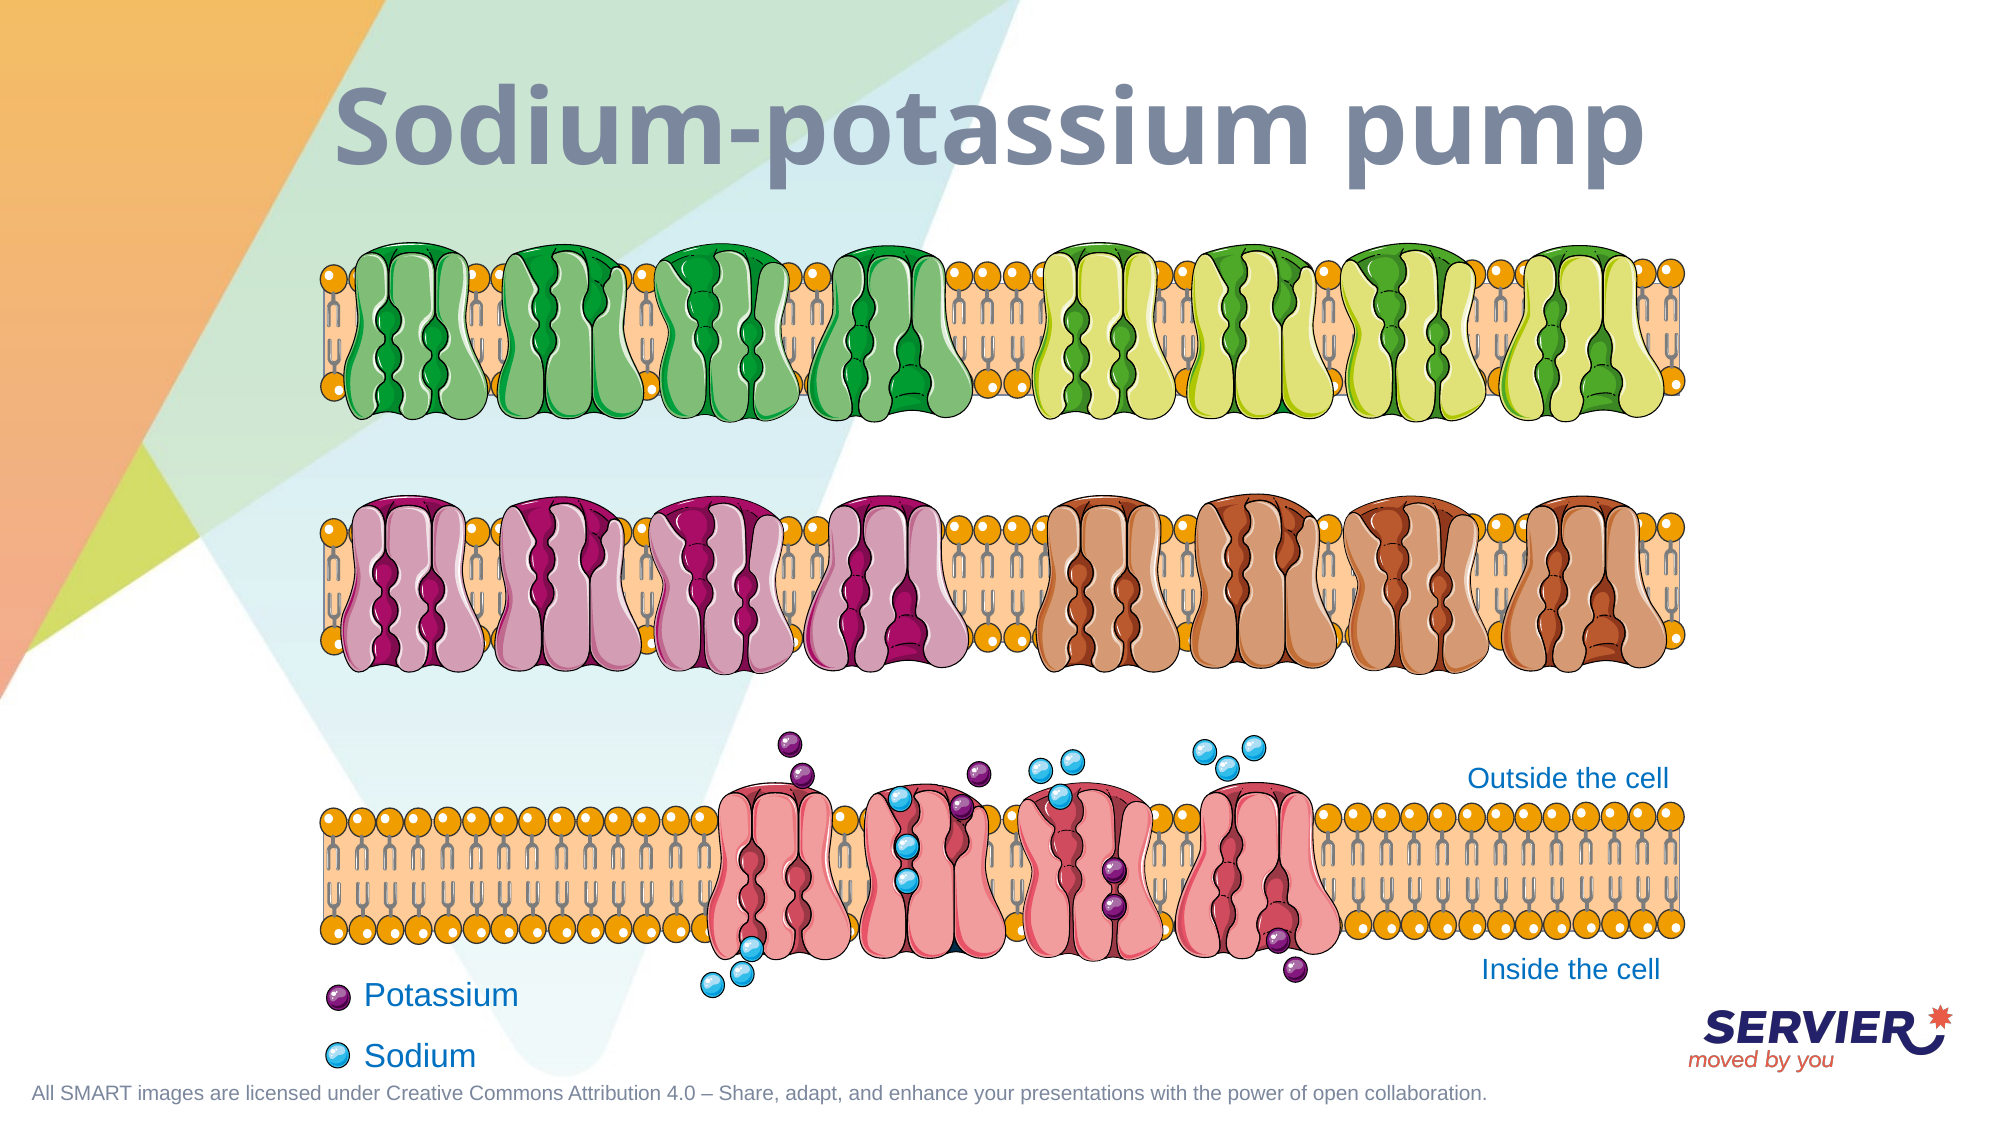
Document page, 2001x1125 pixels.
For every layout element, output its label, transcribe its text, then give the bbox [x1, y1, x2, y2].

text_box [974, 512, 1025, 656]
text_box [1048, 783, 1073, 810]
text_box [1343, 492, 1490, 675]
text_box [496, 241, 644, 430]
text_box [1492, 245, 1667, 424]
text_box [1017, 779, 1164, 962]
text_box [702, 780, 852, 960]
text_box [1266, 927, 1291, 954]
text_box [980, 258, 1021, 402]
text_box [319, 802, 696, 945]
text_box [1674, 512, 1686, 656]
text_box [338, 240, 488, 420]
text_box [700, 972, 725, 998]
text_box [1241, 735, 1267, 762]
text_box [796, 495, 971, 674]
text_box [1060, 749, 1085, 776]
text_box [1192, 739, 1217, 766]
text_box Outside the cell [1452, 752, 1685, 802]
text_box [966, 761, 992, 788]
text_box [1186, 241, 1334, 430]
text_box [777, 731, 802, 758]
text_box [859, 781, 1006, 969]
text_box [320, 512, 330, 656]
text_box Potassium [349, 966, 535, 1021]
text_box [1340, 240, 1487, 423]
text_box Sodium [349, 1027, 492, 1082]
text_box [800, 245, 975, 424]
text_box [895, 868, 920, 894]
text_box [1168, 782, 1343, 961]
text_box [1346, 802, 1685, 945]
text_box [1494, 495, 1669, 674]
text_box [730, 961, 755, 987]
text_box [1189, 491, 1337, 679]
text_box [1030, 493, 1180, 673]
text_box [653, 240, 800, 423]
title Sodium-potassium pump [55, 12, 1927, 232]
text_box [1102, 894, 1127, 920]
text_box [326, 984, 351, 1011]
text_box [1670, 258, 1686, 402]
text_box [1102, 857, 1127, 884]
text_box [494, 494, 642, 682]
picture [0, 0, 2001, 1125]
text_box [739, 936, 764, 962]
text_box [1028, 758, 1053, 784]
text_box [648, 493, 795, 675]
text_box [335, 493, 485, 673]
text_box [320, 258, 333, 402]
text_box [895, 833, 920, 860]
text_box Inside the cell [1466, 953, 1676, 993]
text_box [1026, 240, 1176, 420]
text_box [1215, 755, 1240, 782]
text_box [325, 1042, 350, 1069]
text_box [1283, 956, 1308, 983]
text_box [949, 794, 974, 820]
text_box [888, 786, 913, 812]
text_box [790, 762, 815, 789]
